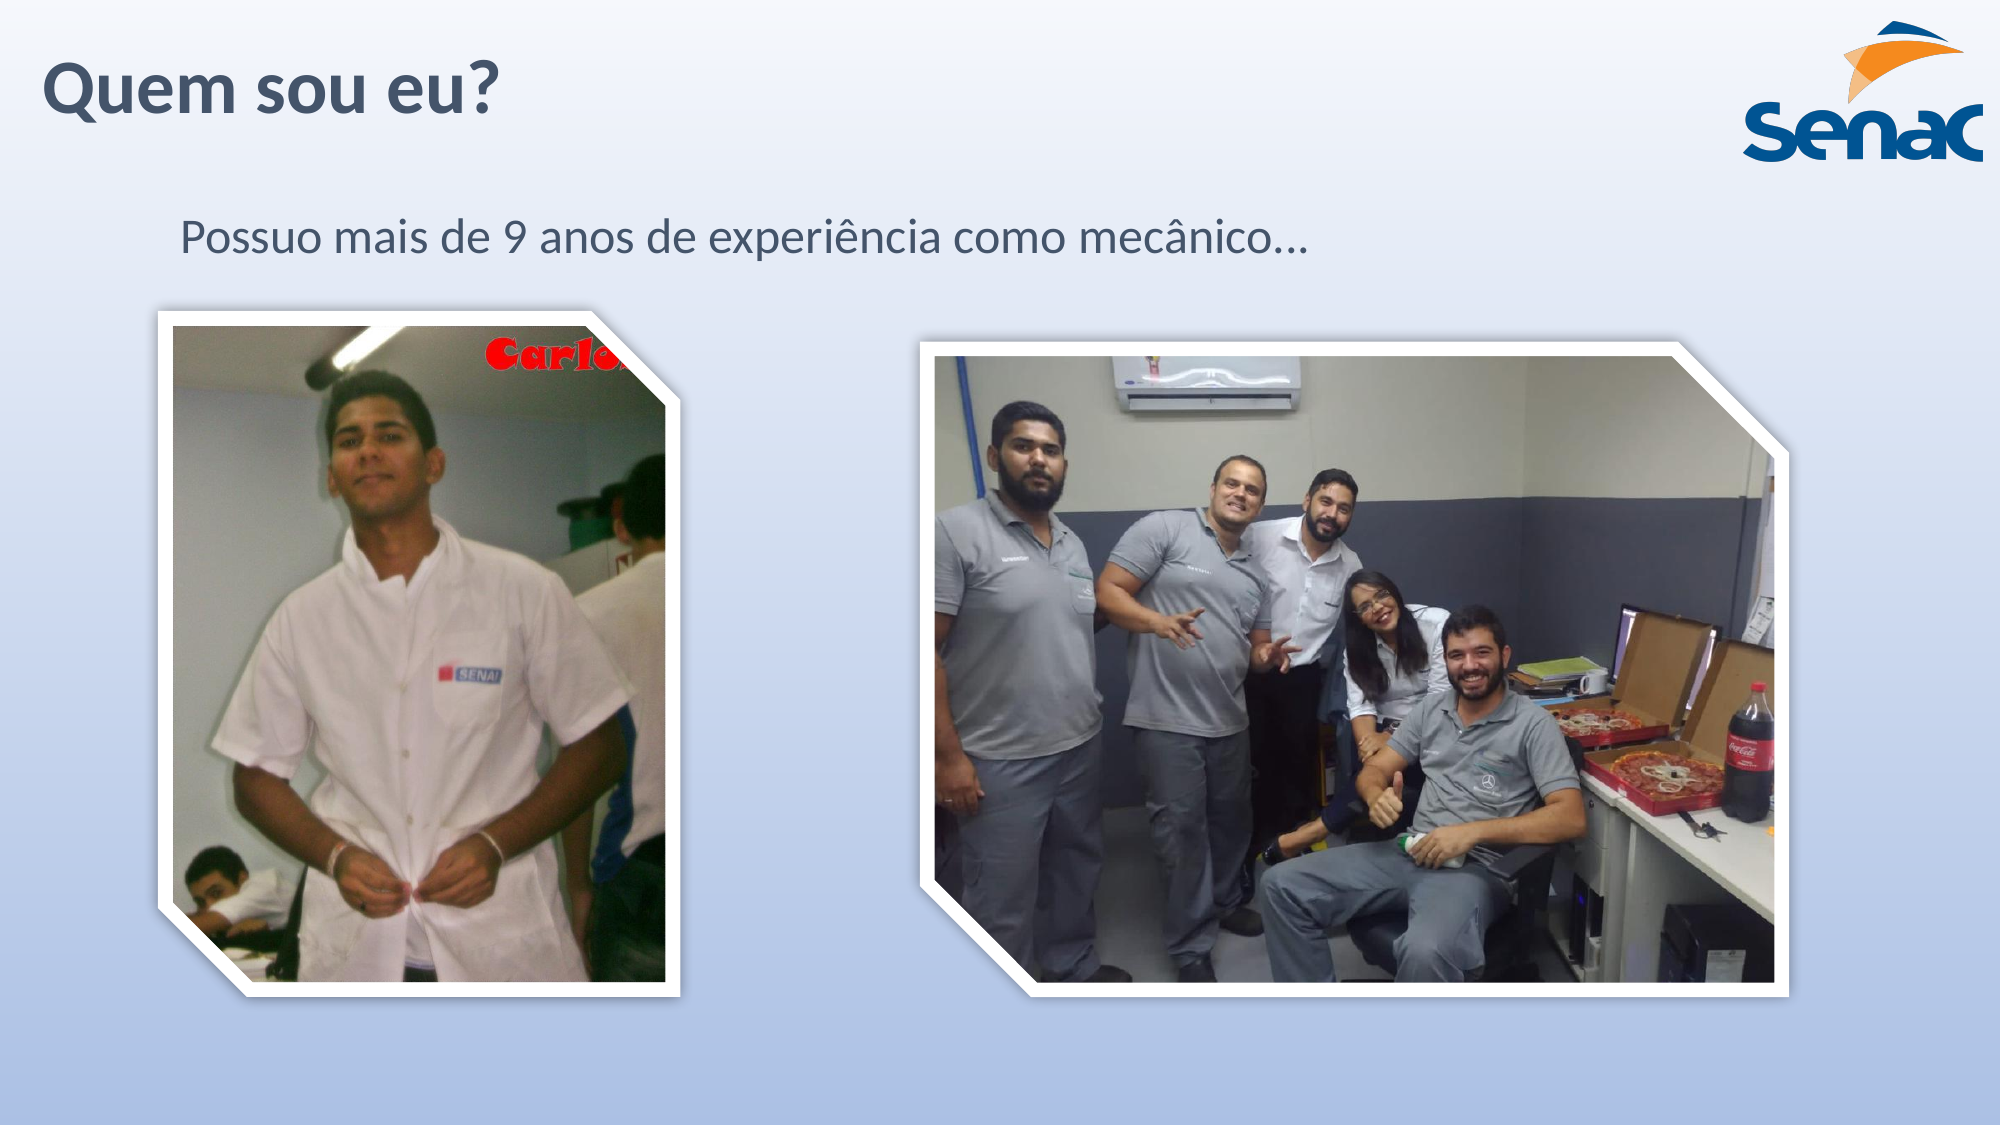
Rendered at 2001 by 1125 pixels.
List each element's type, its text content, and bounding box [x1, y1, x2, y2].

picture [927, 348, 1782, 990]
text_box Quem sou eu? [27, 21, 569, 145]
text_box Possuo mais de 9 anos de experiência como mecânico... [165, 188, 1831, 279]
picture [165, 318, 673, 990]
picture [1742, 21, 1983, 162]
